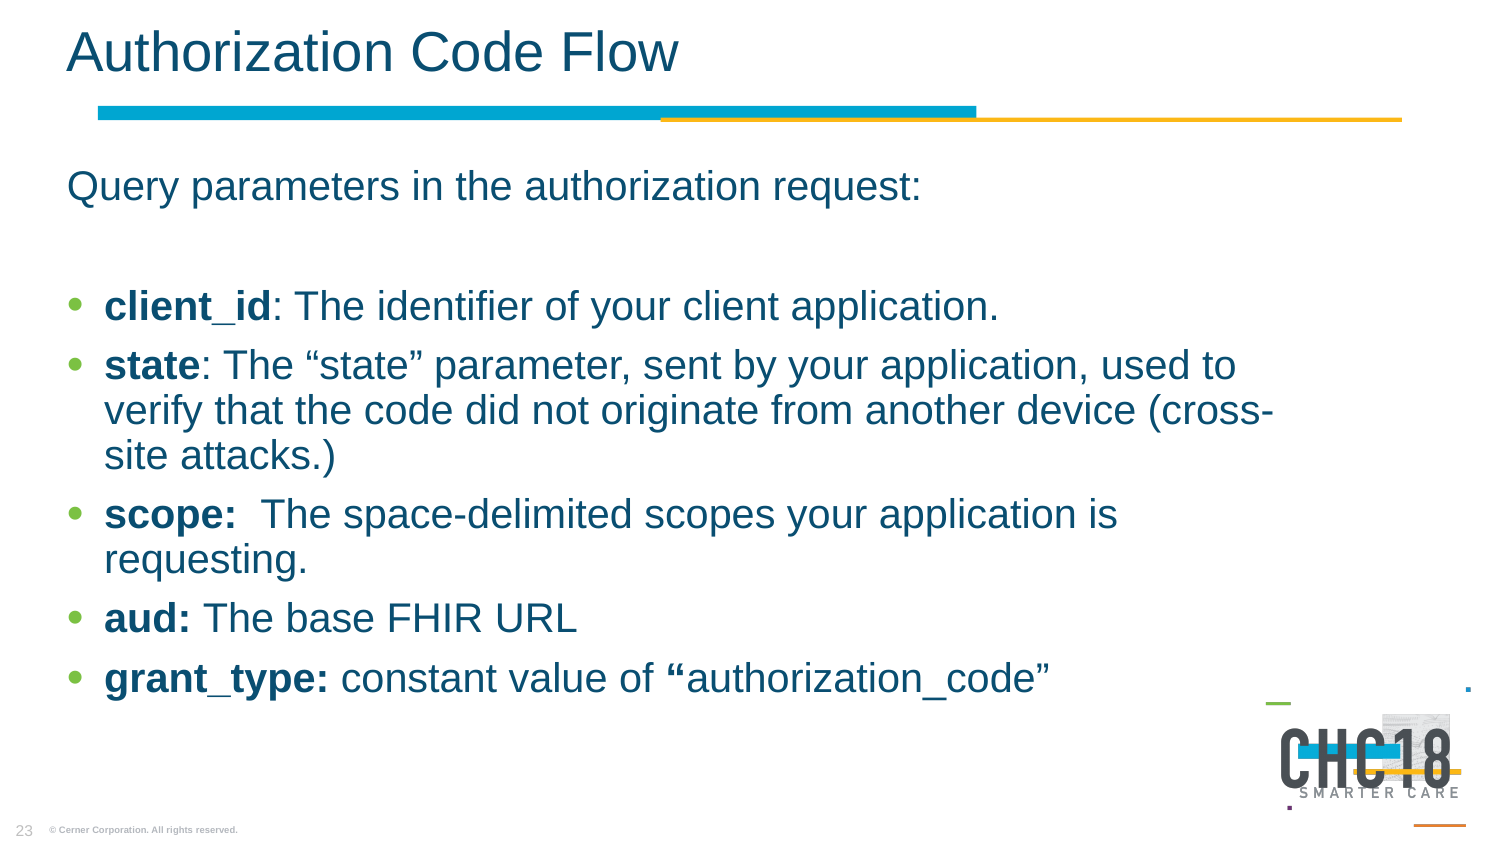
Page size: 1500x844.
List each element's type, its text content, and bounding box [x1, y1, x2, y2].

picture [1252, 682, 1488, 832]
list Query parameters in the authorization request: client_id: The identifier of your client application. state: The “state” parameter, sent by your application, used to verify that the code did not originate from another device (cross-site attacks.) scope: The space-delimited scopes your application is requesting. aud: The base FHIR URL grant_type: constant value of “authorization_code” [51, 157, 1346, 715]
title Authorization Code Flow [50, 0, 1345, 106]
